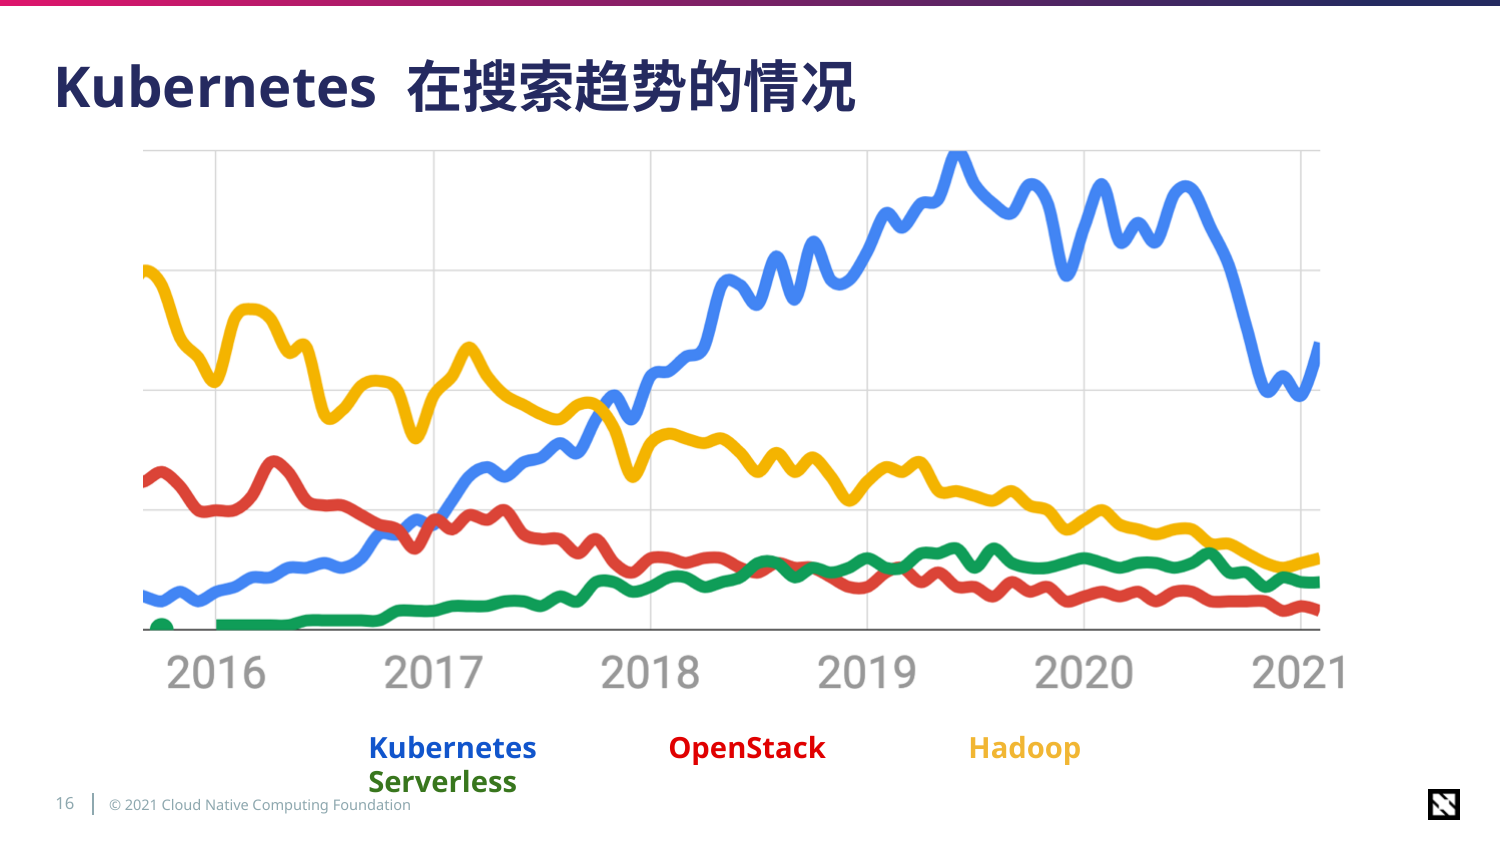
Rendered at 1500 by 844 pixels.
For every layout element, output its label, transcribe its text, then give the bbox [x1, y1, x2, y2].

picture [143, 137, 1357, 707]
title Kubernetes 在搜索趋势的情况 [42, 52, 1458, 126]
text_box Kubernetes OpenStack Hadoop Serverless [353, 715, 1247, 779]
picture [1428, 789, 1460, 820]
